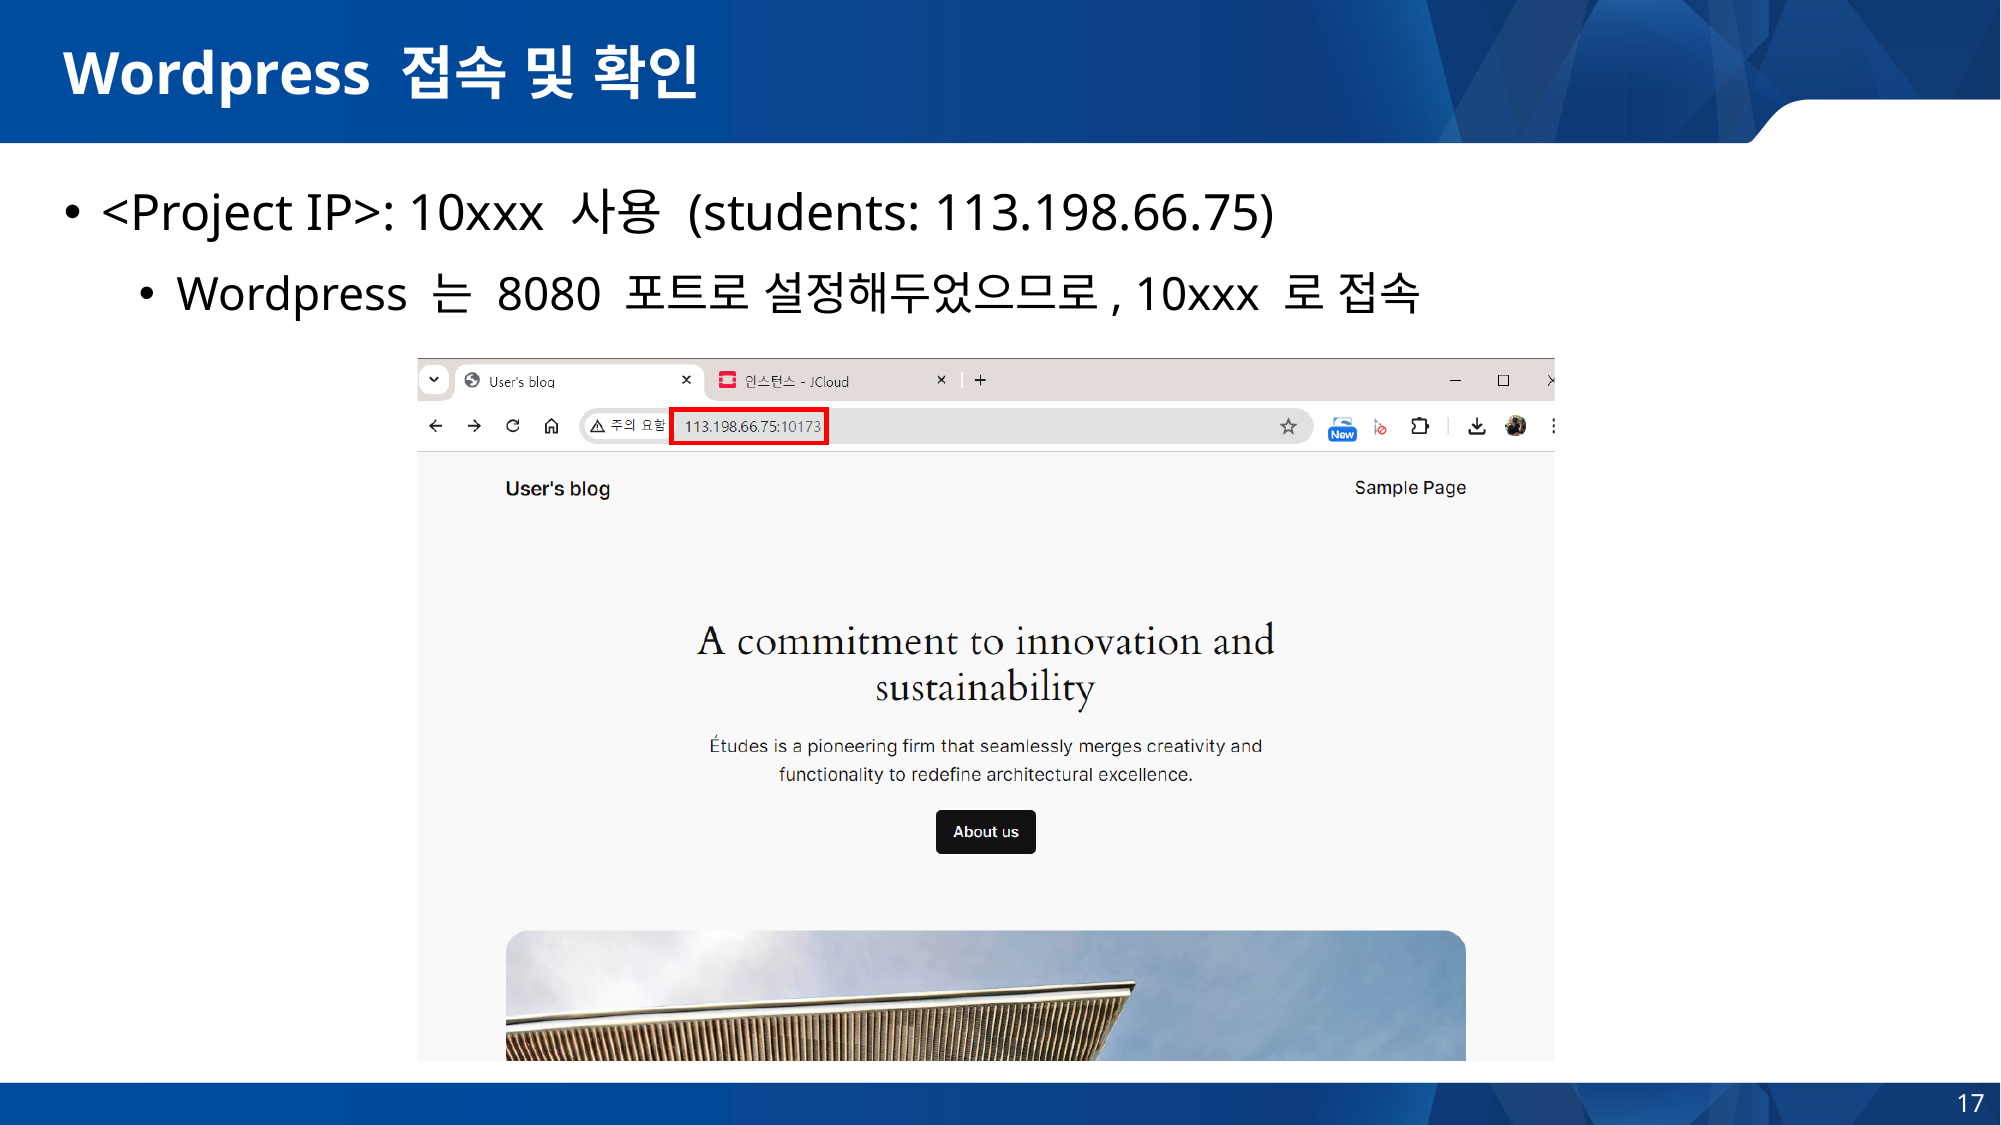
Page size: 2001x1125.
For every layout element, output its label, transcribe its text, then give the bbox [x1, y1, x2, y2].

title Wordpress 접속 및 확인 [48, 31, 1961, 120]
list <Project IP>: 10xxx 사용 (students: 113.198.66.75) Wordpress 는 8080 포트로 설정해두었으므로, 10xxx 로 접속 [48, 158, 1961, 1069]
slide_number 17 [1787, 1084, 2000, 1125]
picture [0, 0, 2001, 1125]
